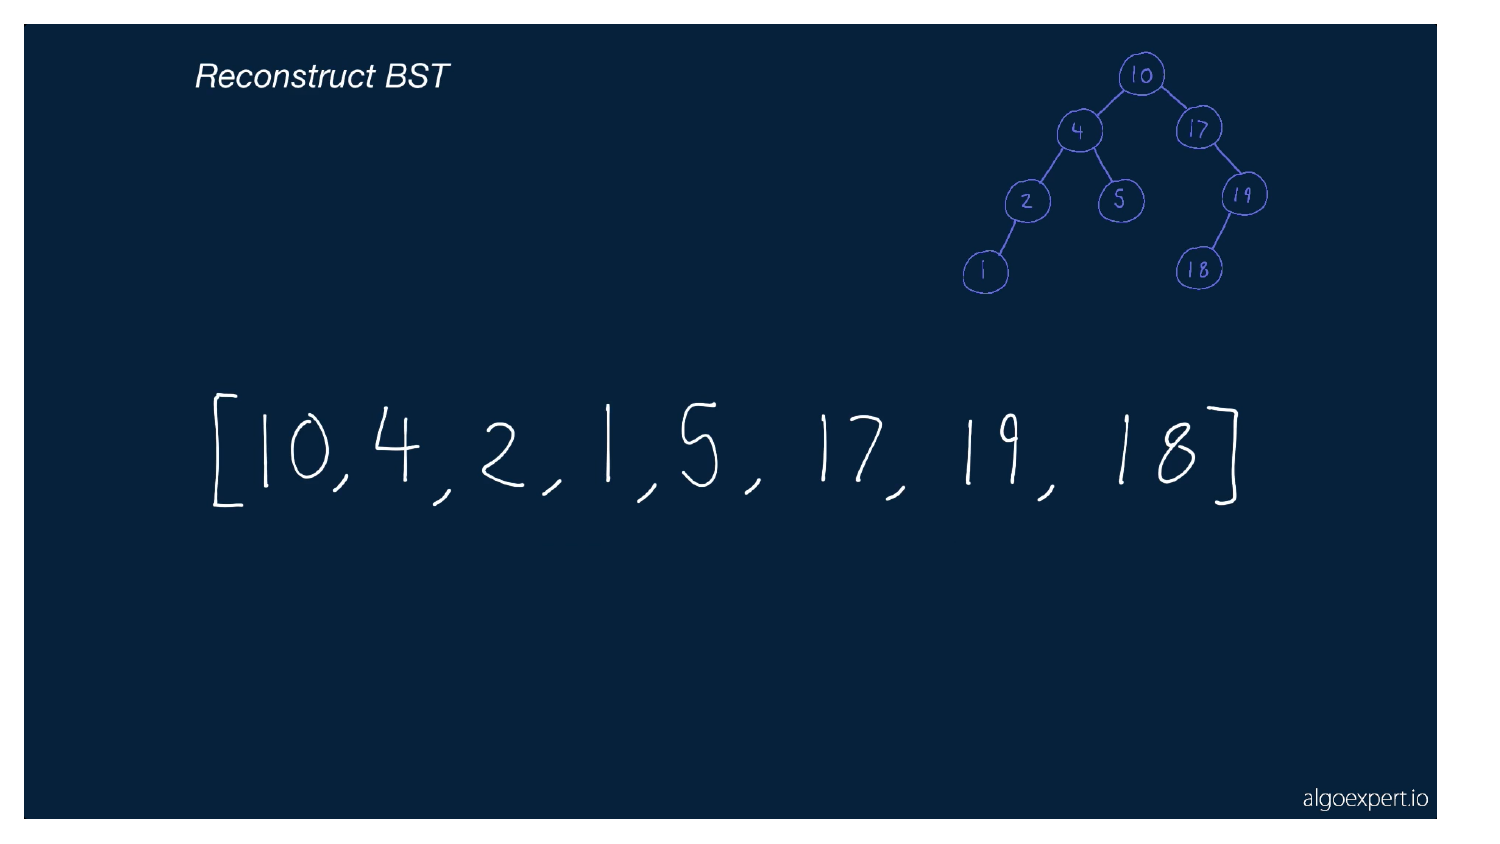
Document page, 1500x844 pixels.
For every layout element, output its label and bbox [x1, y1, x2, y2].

picture [24, 24, 1437, 819]
